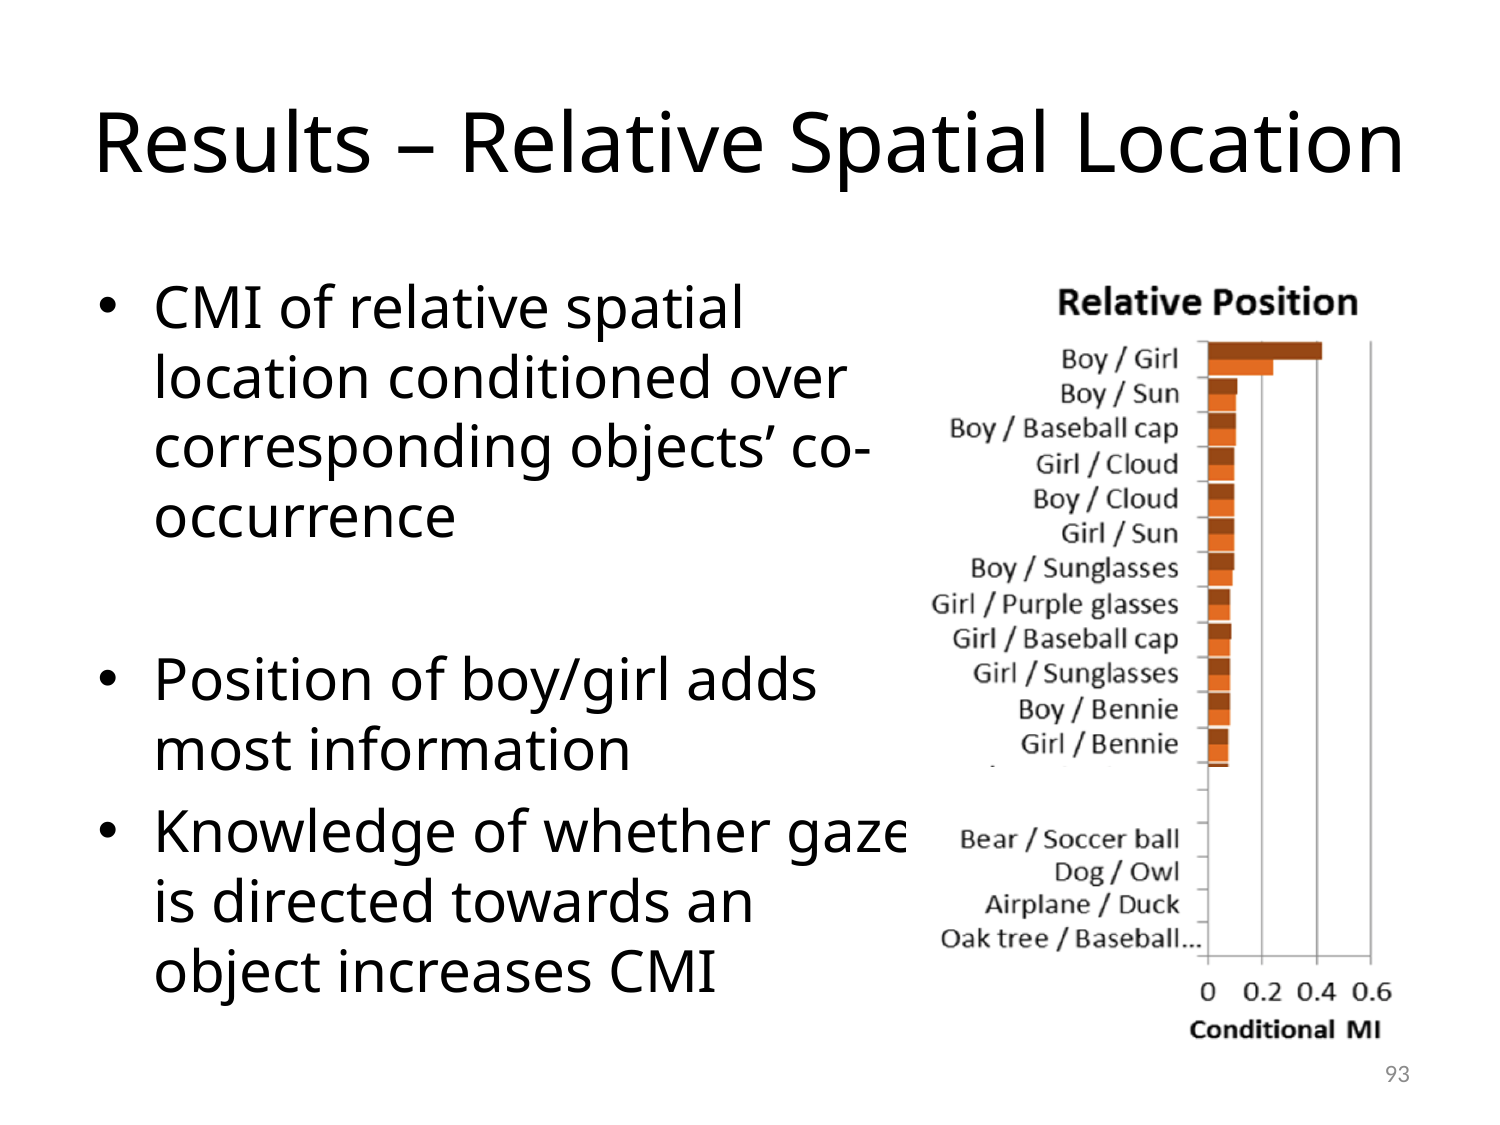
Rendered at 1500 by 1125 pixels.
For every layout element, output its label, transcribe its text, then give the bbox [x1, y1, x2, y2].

list CMI of relative spatial location conditioned over corresponding objects’ co-occurrence Position of boy/girl adds most information Knowledge of whether gaze is directed towards an object increases CMI [82, 262, 934, 1097]
slide_number 93 [1074, 1054, 1425, 1103]
title Results – Relative Spatial Location [0, 45, 1500, 233]
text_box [905, 281, 1424, 1049]
